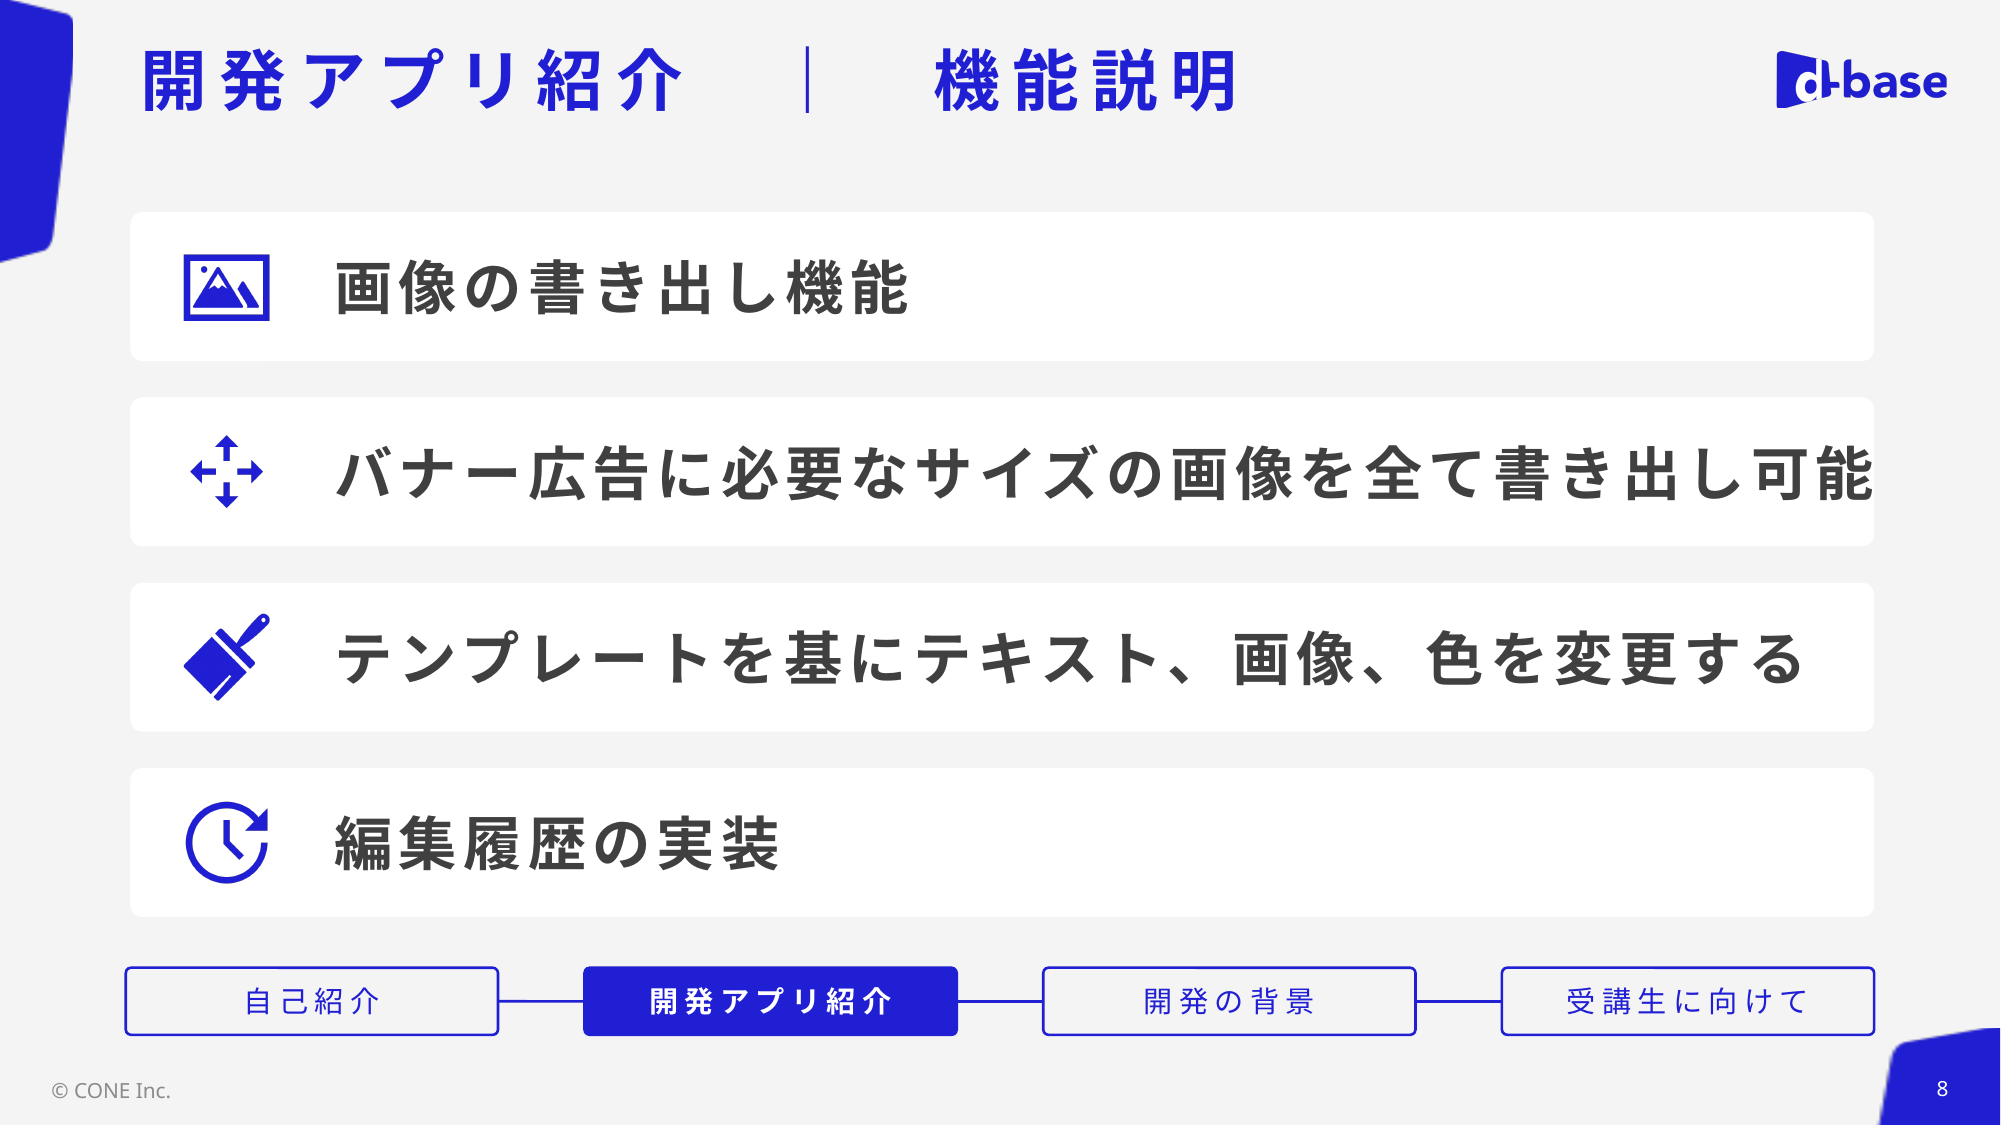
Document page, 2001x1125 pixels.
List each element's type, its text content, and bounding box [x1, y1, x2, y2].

text_box 開発アプリ紹介 [583, 966, 958, 1036]
picture [175, 235, 278, 338]
slide_number 8 [1513, 1072, 1964, 1107]
text_box 受講生に向けて [1500, 966, 1876, 1036]
picture [175, 791, 278, 894]
text_box 開発の背景 [1042, 966, 1417, 1036]
slide_number © CONE Inc. [36, 1072, 487, 1107]
picture [175, 605, 278, 709]
picture [175, 420, 278, 524]
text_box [130, 212, 1875, 917]
title 開発アプリ紹介 ｜ 機能説明 [125, 31, 1898, 137]
text_box 自己紹介 [124, 966, 500, 1036]
